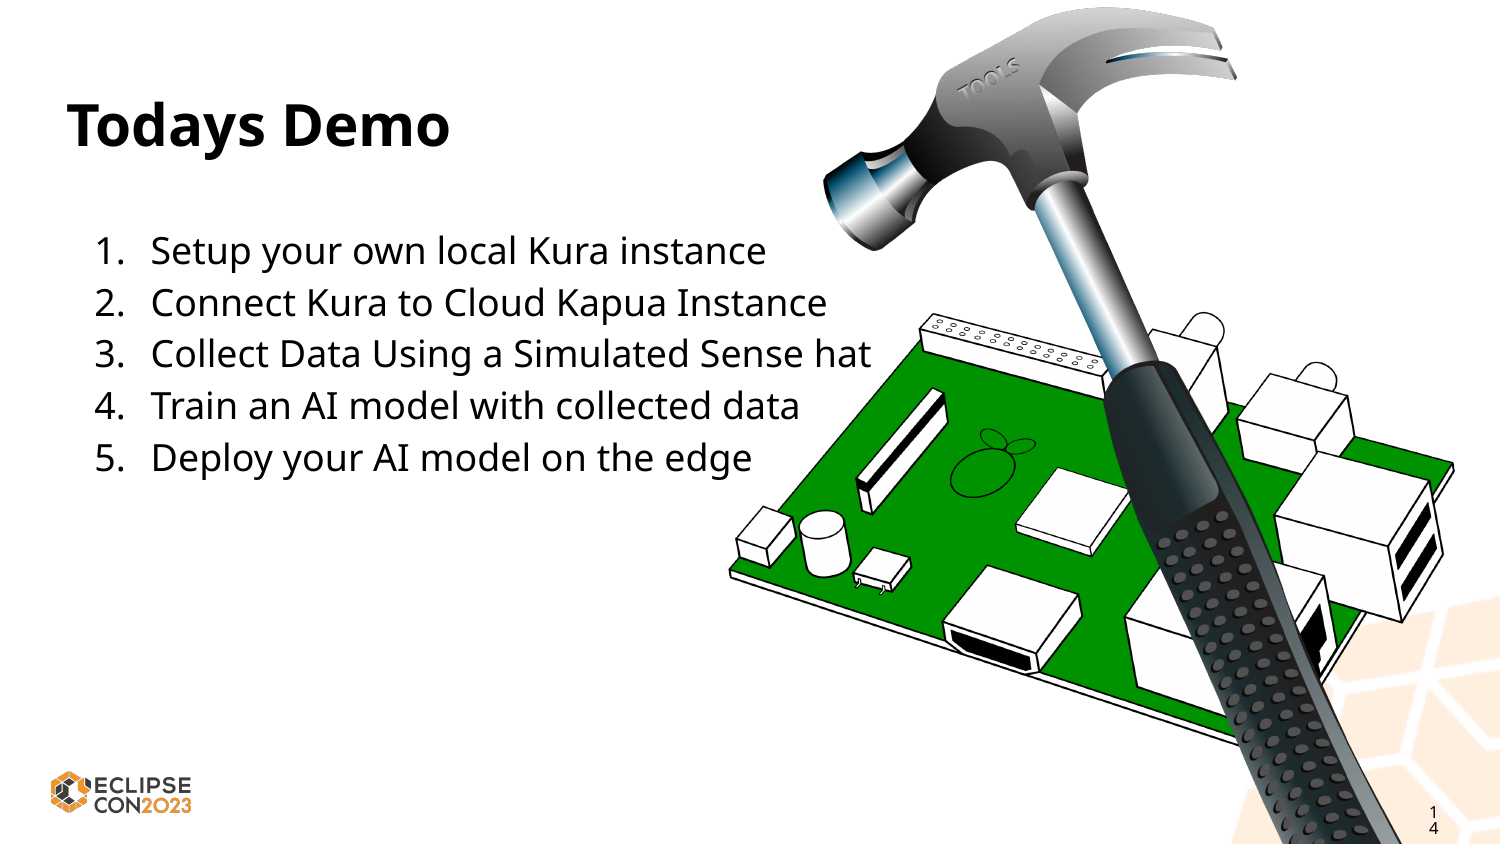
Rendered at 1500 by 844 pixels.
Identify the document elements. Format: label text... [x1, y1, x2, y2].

title Todays Demo [51, 72, 686, 167]
list Setup your own local Kura instance Connect Kura to Cloud Kapua Instance Collect Data Using a Simulated Sense hat Train an AI model with collected data Deploy your AI model on the edge [60, 205, 686, 766]
picture [0, 0, 1500, 844]
